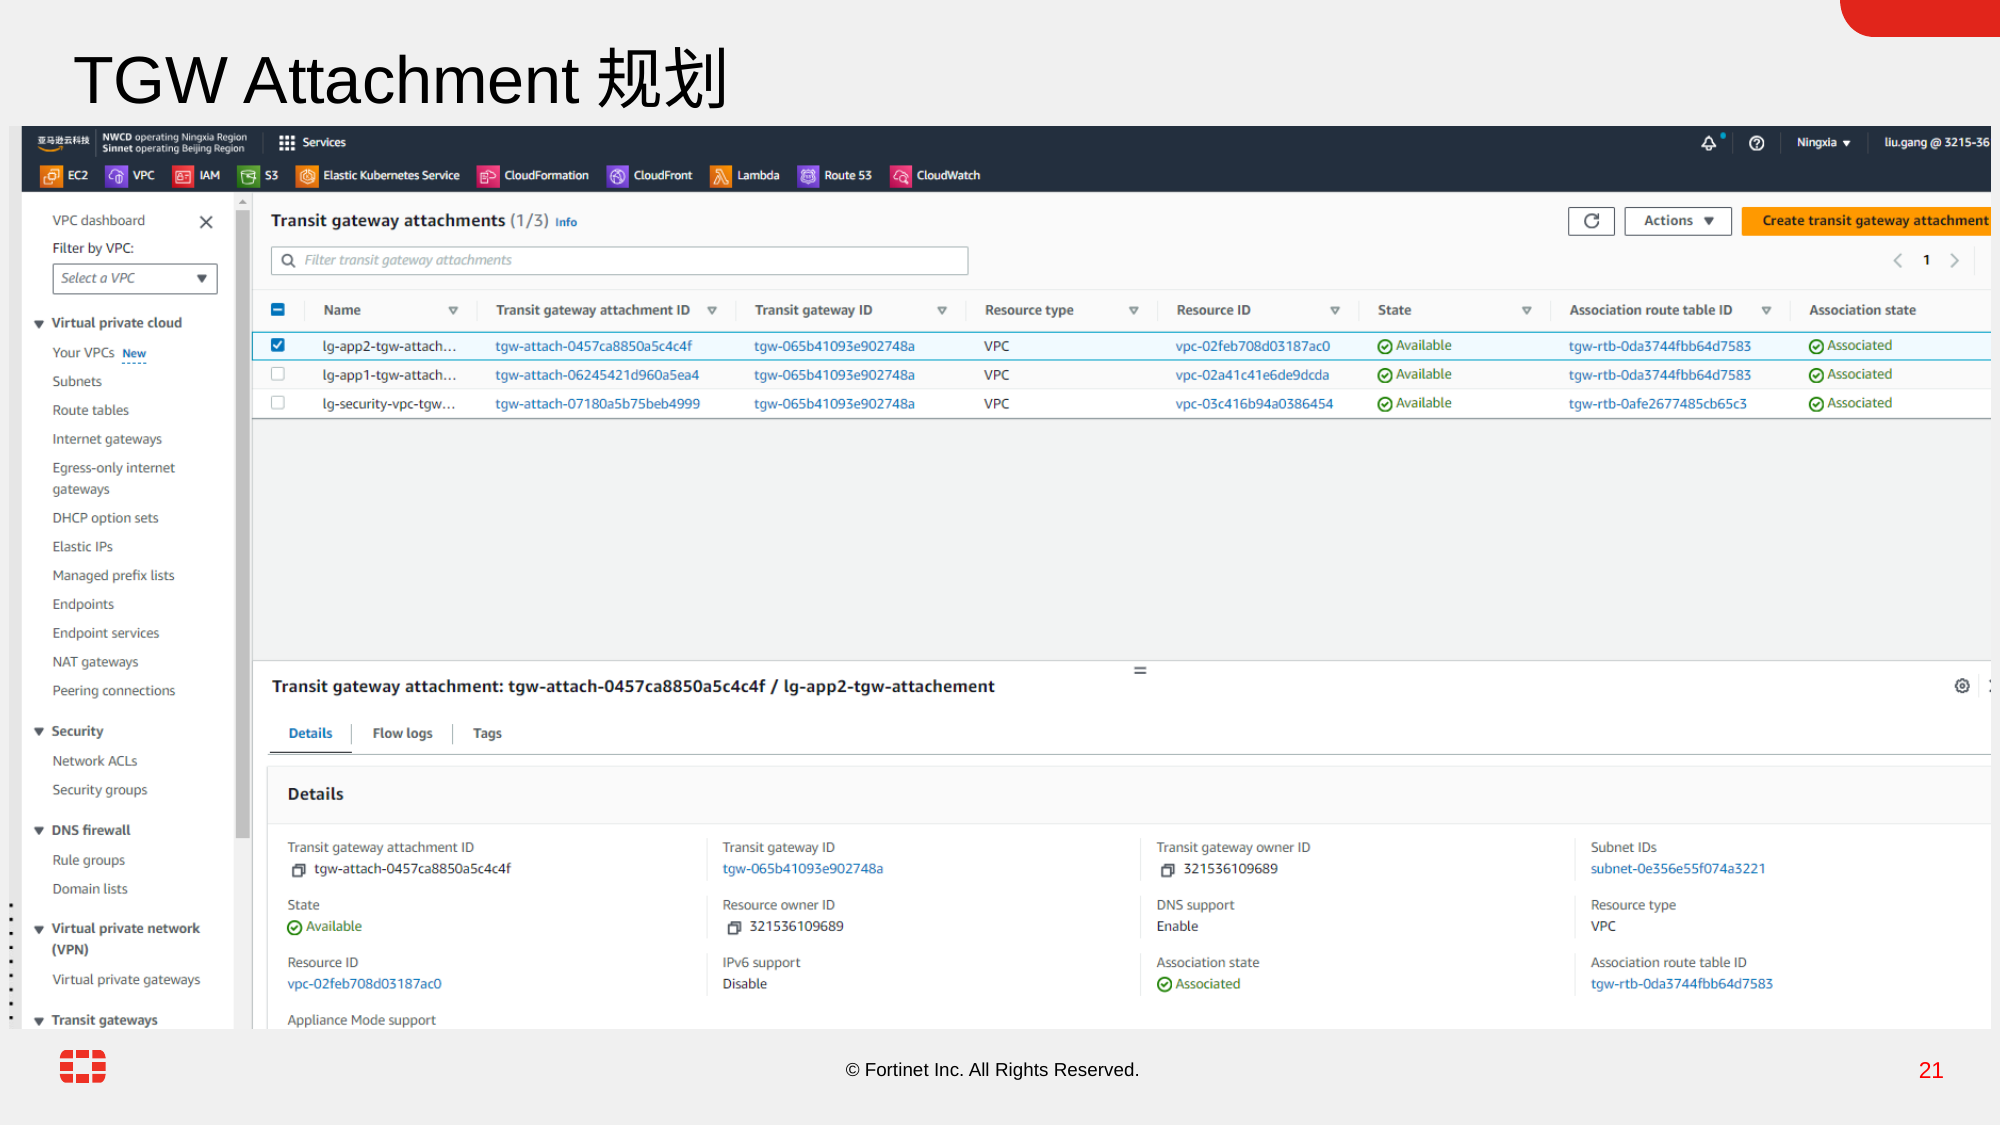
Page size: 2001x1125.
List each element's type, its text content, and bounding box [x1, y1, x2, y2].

text_box TGW Attachment规划 [58, 38, 745, 126]
picture [9, 126, 1991, 1029]
